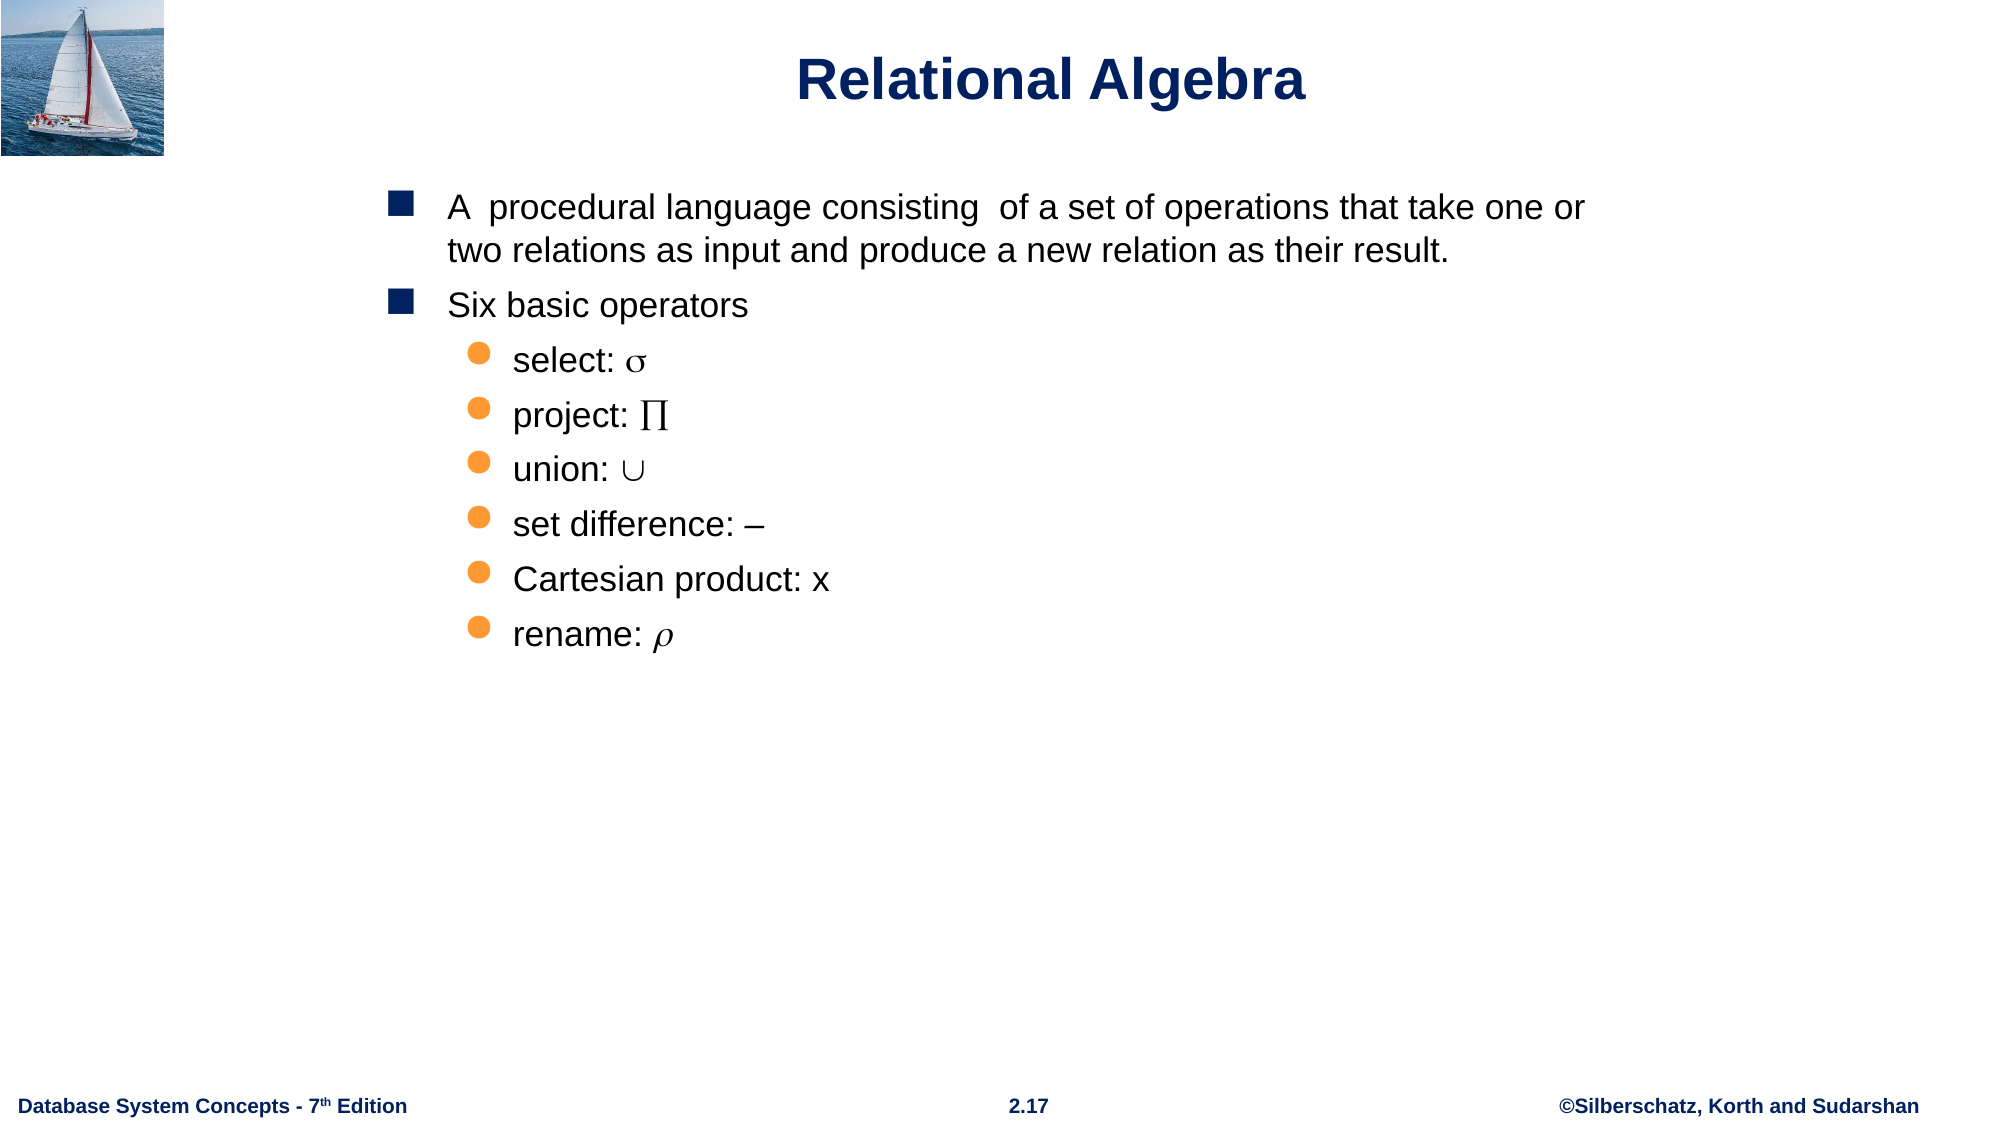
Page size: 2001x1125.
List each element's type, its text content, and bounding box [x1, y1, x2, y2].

picture [1, 0, 164, 156]
list A procedural language consisting of a set of operations that take one or two relations as input and produce a new relation as their result. Six basic operators select:  project:  union:  set difference: – Cartesian product: x rename:  [376, 176, 1616, 977]
title Relational Algebra [167, 18, 1935, 120]
